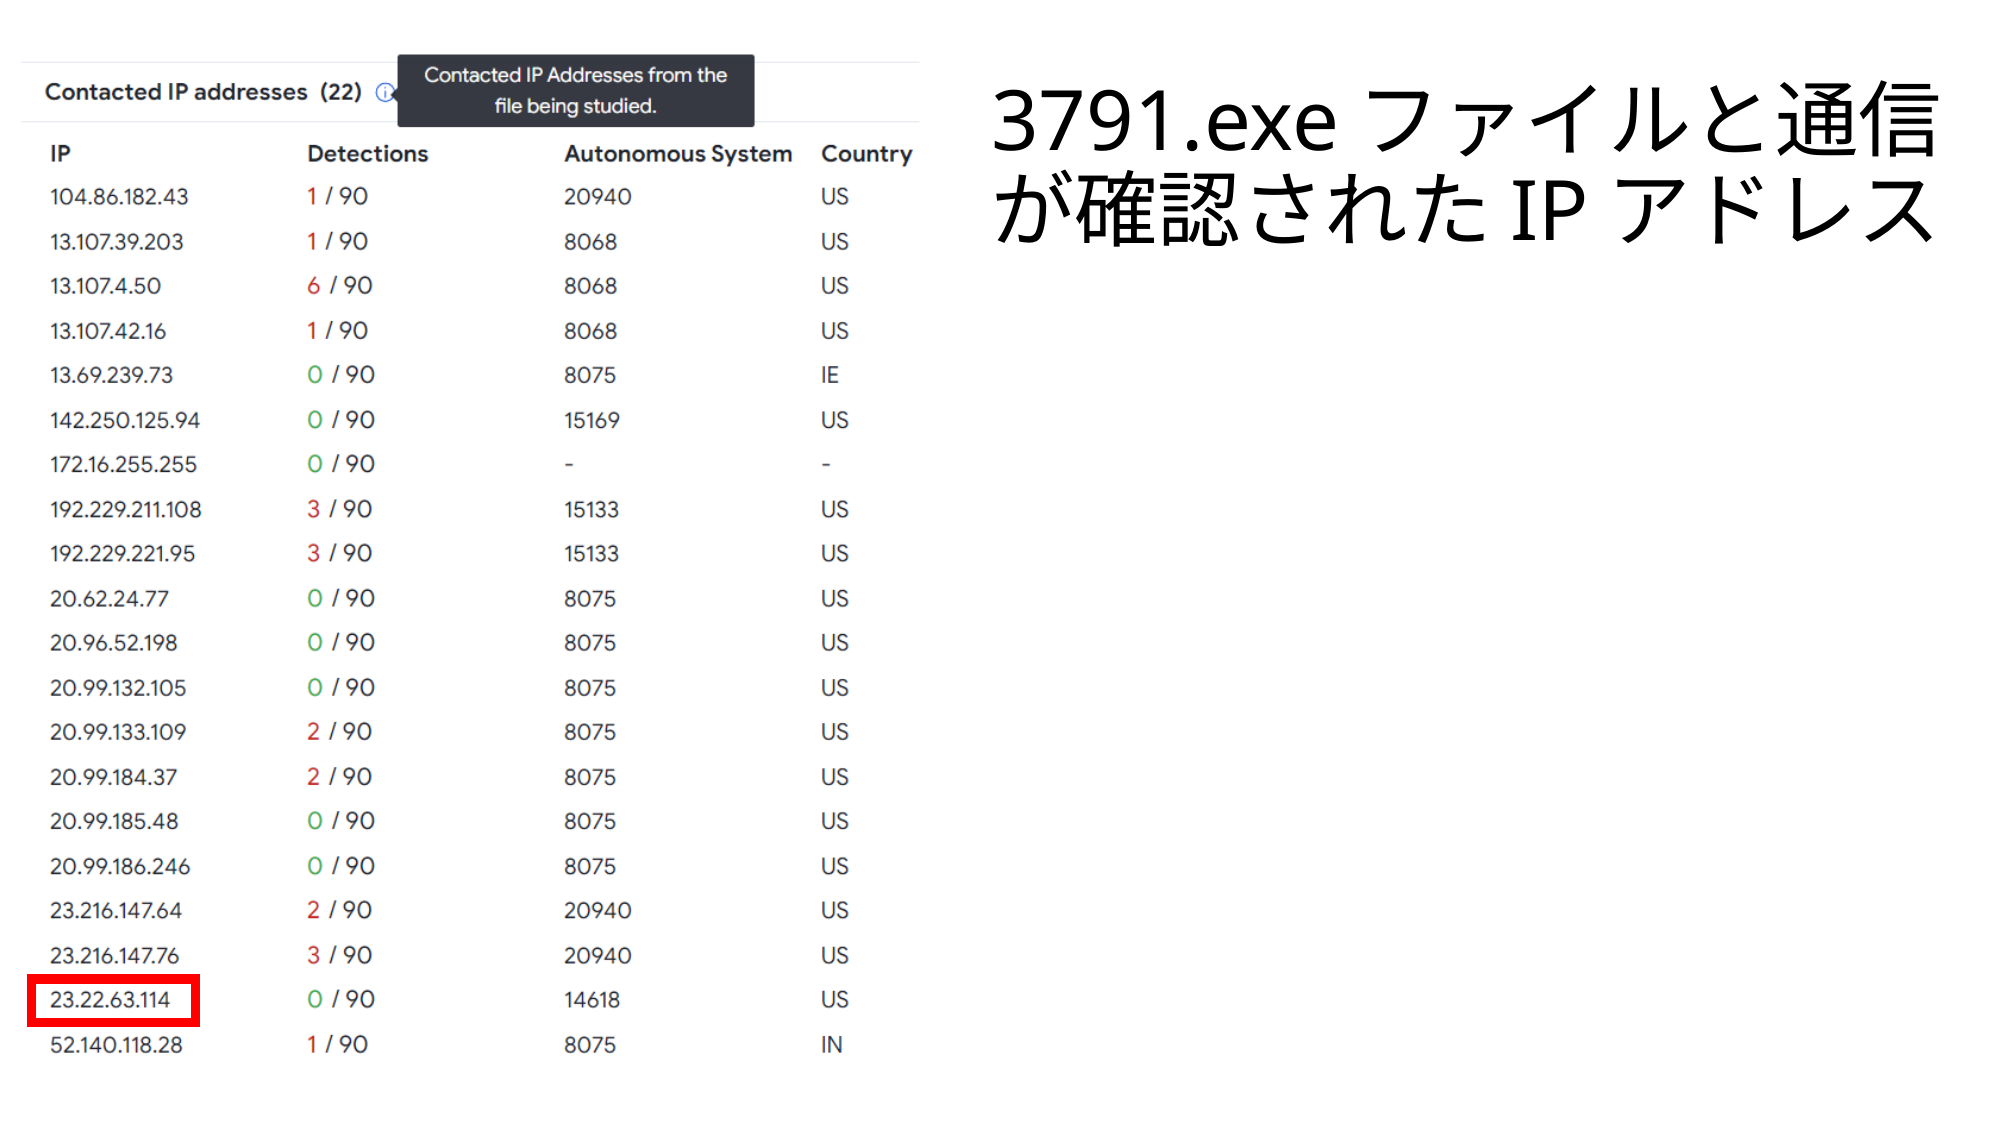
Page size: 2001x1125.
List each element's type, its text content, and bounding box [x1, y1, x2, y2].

title 3791.exeファイルと通信が確認されたIPアドレス [976, 59, 1970, 278]
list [13, 32, 920, 1117]
